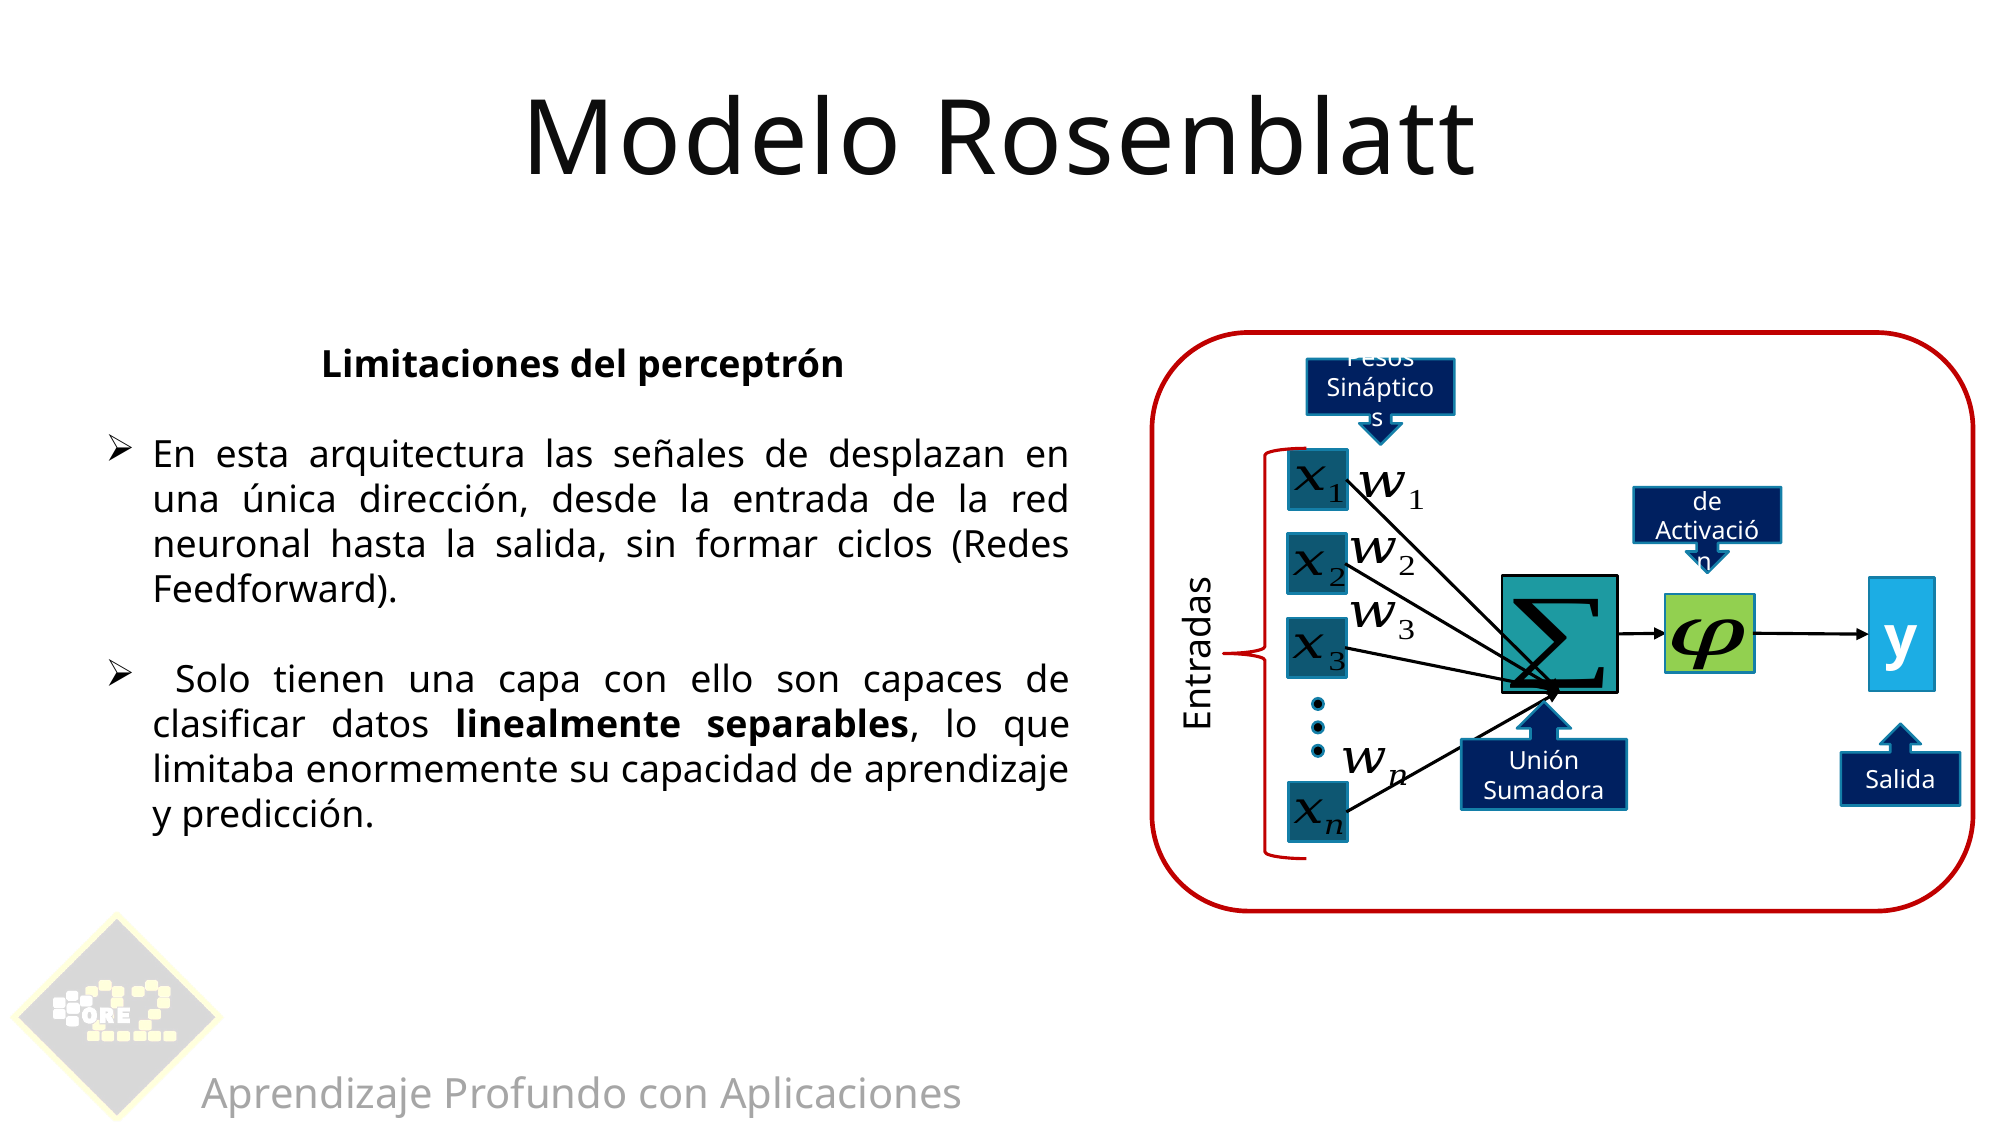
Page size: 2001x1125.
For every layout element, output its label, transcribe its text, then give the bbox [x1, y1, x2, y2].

picture [0, 910, 228, 1125]
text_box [1344, 563, 1504, 628]
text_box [1346, 633, 1504, 813]
text_box Modelo Rosenblatt [193, 87, 1806, 182]
text_box Aprendizaje Profundo con Aplicaciones [234, 1059, 1090, 1125]
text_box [1346, 479, 1504, 560]
text_box Limitaciones del perceptrón En esta arquitectura las señales de desplazan en una única dirección, desde la entrada de la red neuronal hasta la salida, sin formar ciclos (Redes Feedforward). Solo tienen una capa con ello son capaces de clasificar datos linealmente separables, lo que limitaba enormemente su capacidad de aprendizaje y predicción. [90, 332, 1086, 843]
text_box [1150, 331, 1975, 913]
